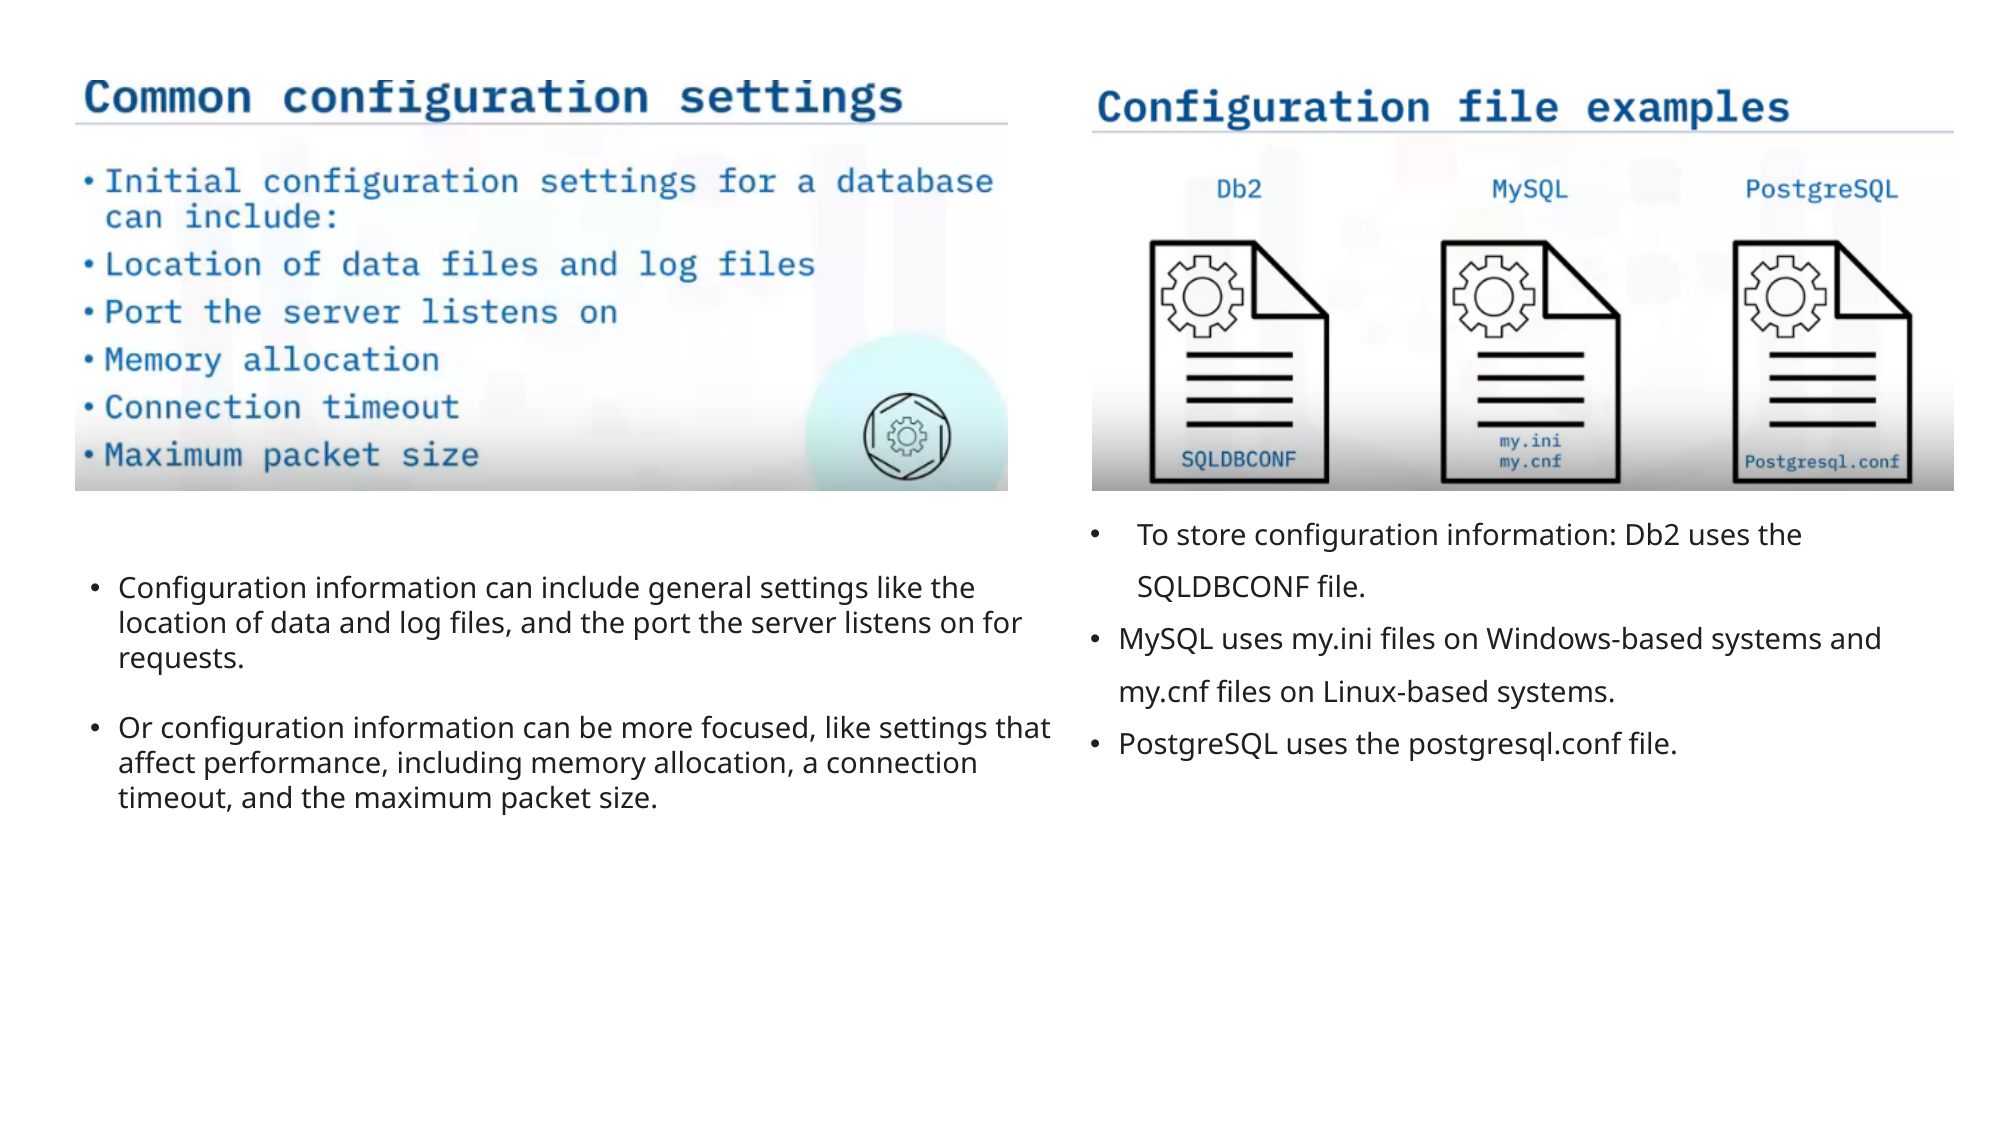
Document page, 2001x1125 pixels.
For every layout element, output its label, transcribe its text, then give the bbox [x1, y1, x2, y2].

text_box To store configuration information: Db2 uses the SQLDBCONF file. MySQL uses my.ini files on Windows-based systems and my.cnf files on Linux-based systems. PostgreSQL uses the postgresql.conf file. [1075, 490, 1976, 768]
picture [75, 80, 1008, 491]
text_box Configuration information can include general settings like the location of data and log files, and the port the server listens on for requests. Or configuration information can be more focused, like settings that affect performance, including memory allocation, a connection timeout, and the maximum packet size. [75, 562, 1076, 822]
picture [1092, 80, 1954, 491]
